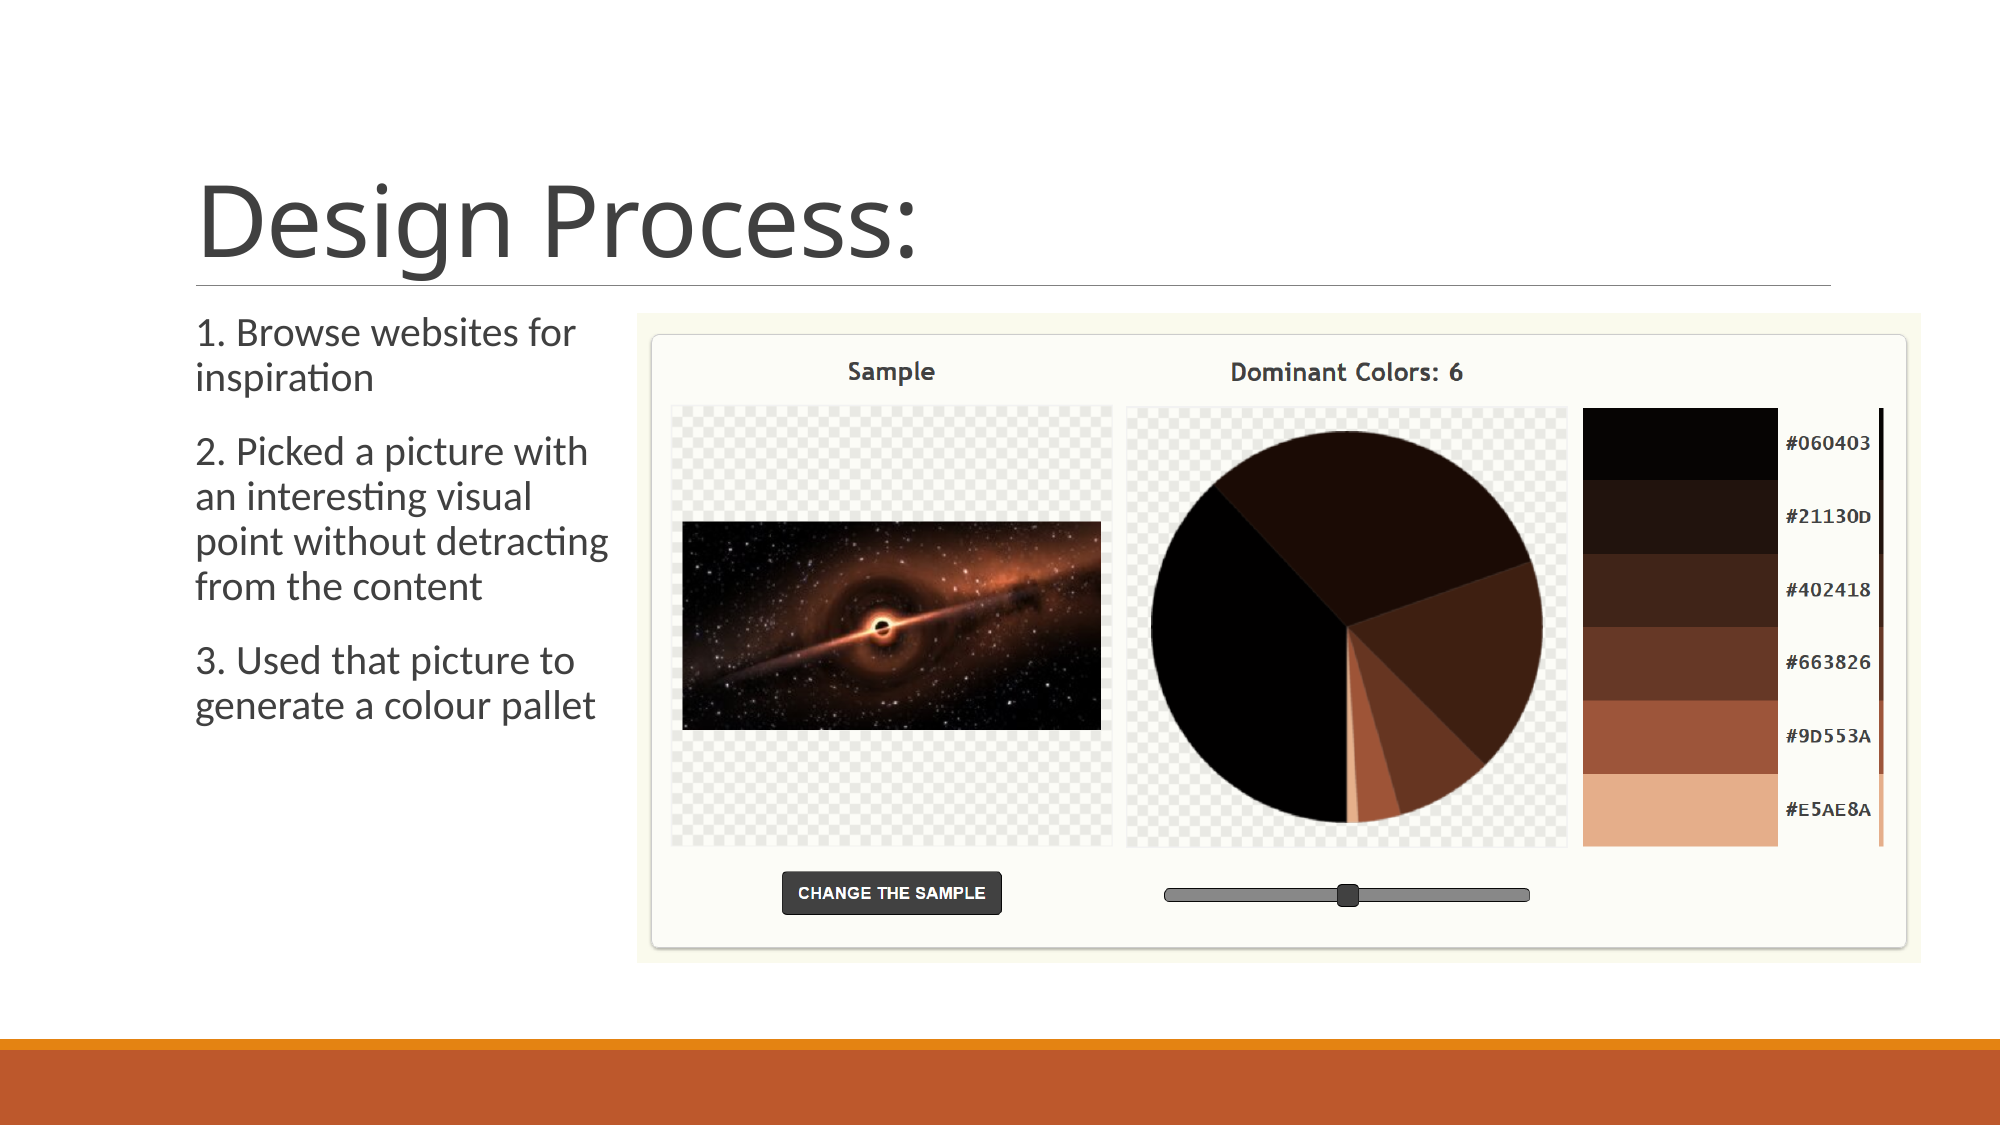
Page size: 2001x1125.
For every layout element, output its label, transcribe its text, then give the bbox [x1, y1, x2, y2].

list 1. Browse websites for inspiration 2. Picked a picture with an interesting visual point without detracting from the content 3. Used that picture to generate a colour pallet [180, 302, 622, 963]
picture [637, 312, 1922, 964]
title Design Process: [180, 47, 1830, 285]
